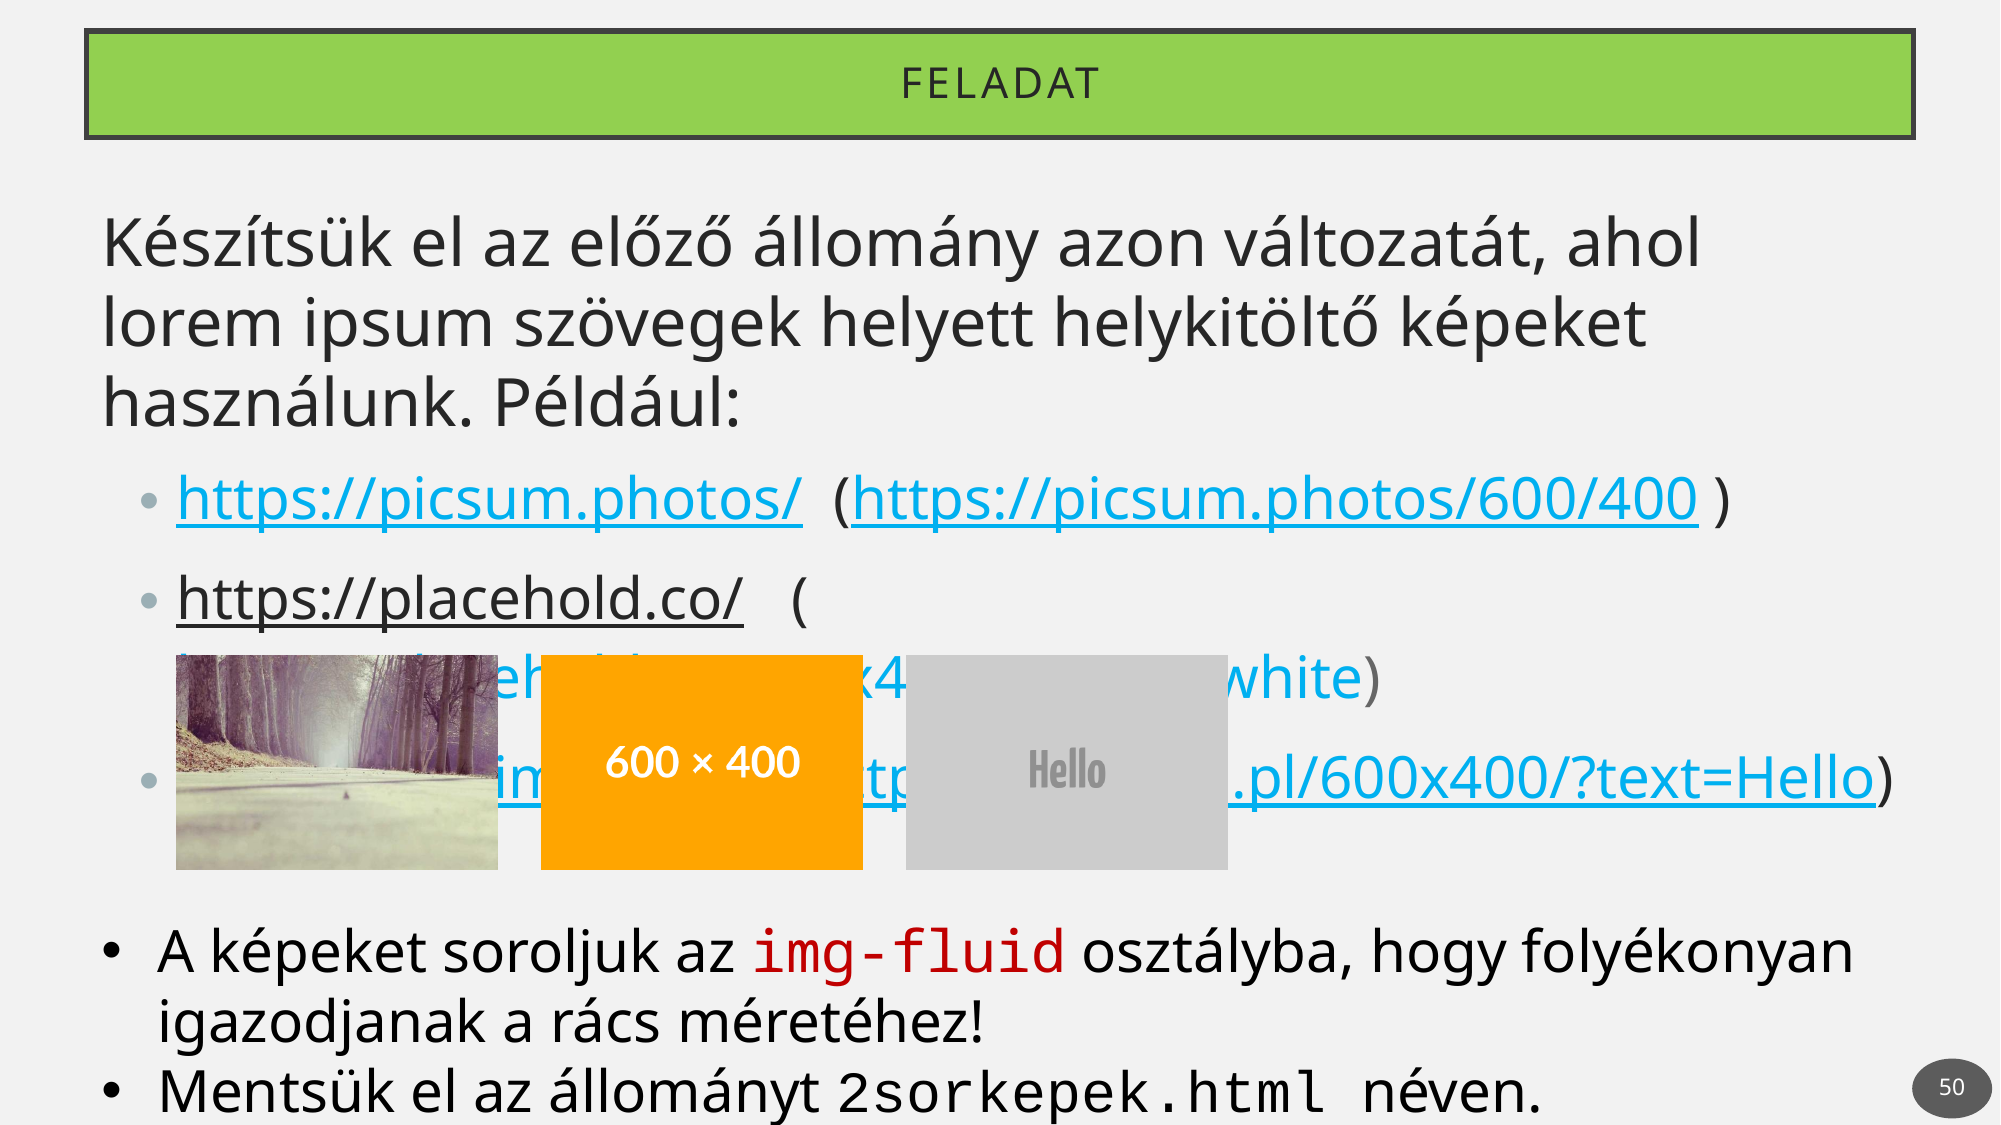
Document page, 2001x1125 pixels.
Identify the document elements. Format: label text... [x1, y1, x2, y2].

text_box A képeket soroljuk az img-fluid osztályba, hogy folyékonyan igazodjanak a rács méretéhez! Mentsük el az állományt 2sorkepek.html néven. [86, 907, 1946, 1125]
picture [176, 655, 498, 870]
slide_number 50 [1946, 1058, 1993, 1119]
list Készítsük el az előző állomány azon változatát, ahol lorem ipsum szövegek helyett helykitöltő képeket használunk. Például: https://picsum.photos/ (https://picsum.photos/600/400 ) https://placehold.co/ (https://placehold.co/600x400/orange/white) https://fakeimg.pl/ (https://fakeimg.pl/600x400/?text=Hello) [86, 192, 1914, 563]
picture [906, 655, 1228, 870]
title Feladat [84, 28, 1916, 140]
picture [541, 655, 863, 870]
